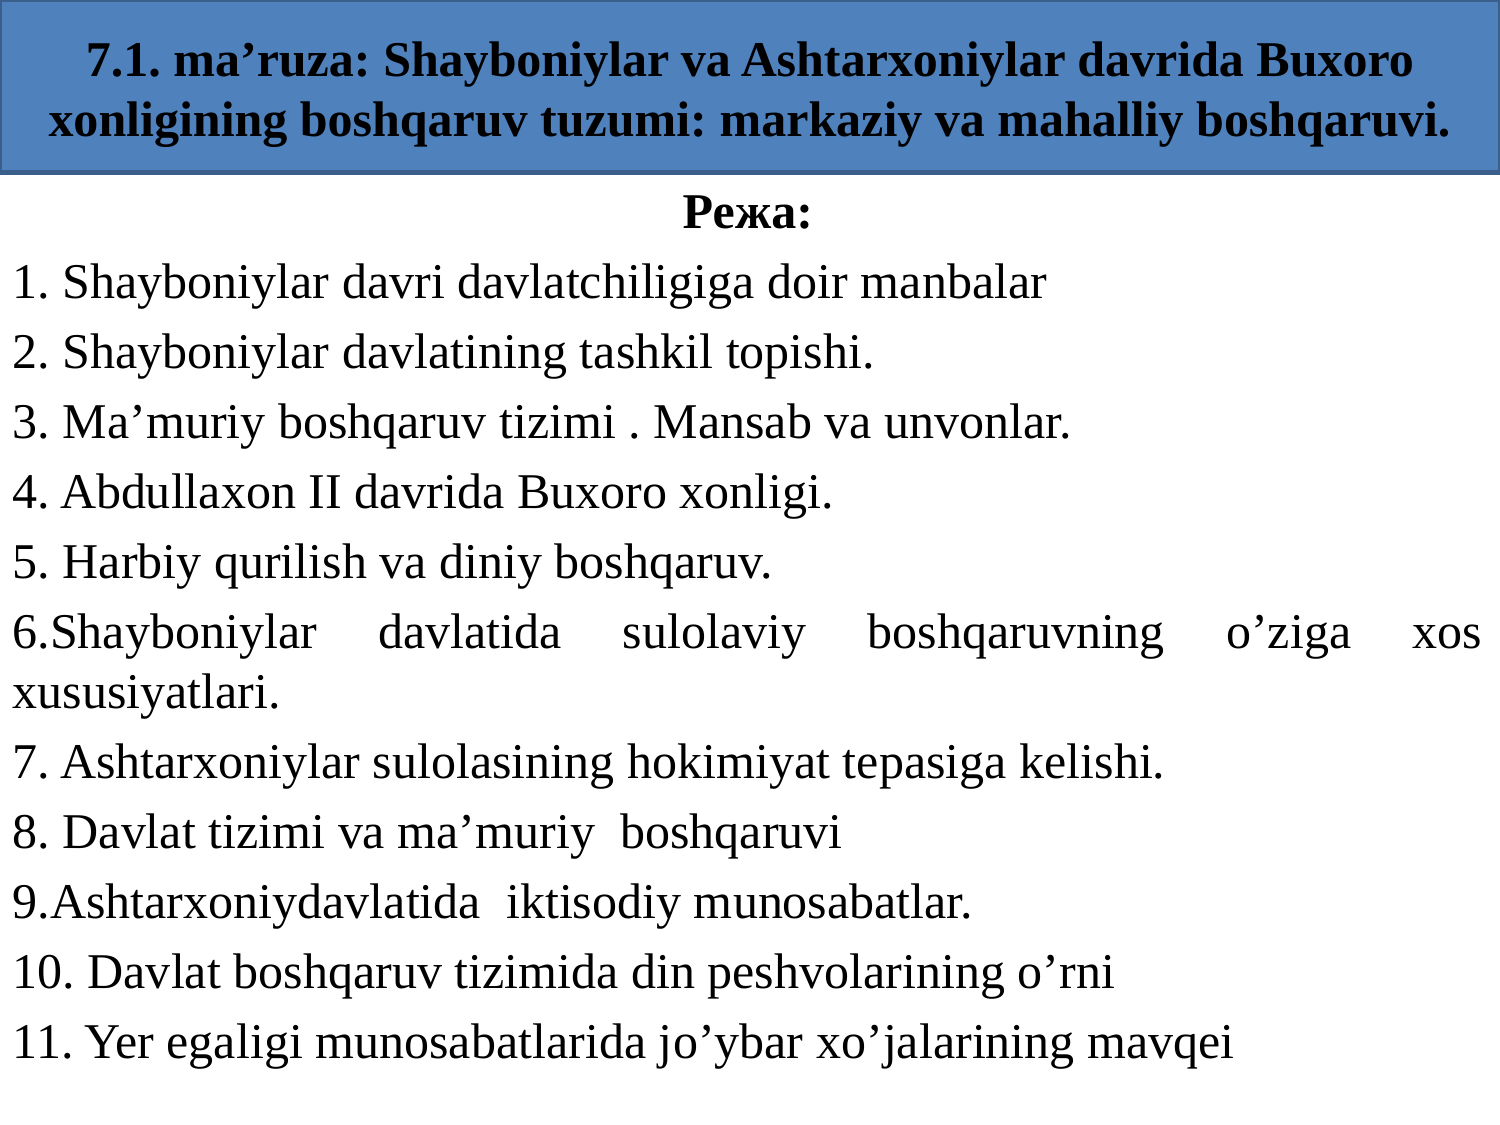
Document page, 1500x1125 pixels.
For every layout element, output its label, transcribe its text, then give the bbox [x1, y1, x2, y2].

text_box 7.1. ma’ruza: Shayboniylar va Ashtarxoniylar davrida Buxoro xonligining boshqaruv tuzumi: markaziy va mahalliy boshqaruvi. [0, 0, 1500, 175]
subtitle Режа: 1. Shayboniylar davri davlatchiligiga doir manbalar 2. Shayboniylar davlatining tashkil topishi. 3. Ma’muriy boshqaruv tizimi . Mansab va unvonlar. 4. Abdullaxon II davrida Buxoro xonligi. 5. Harbiy qurilish va diniy boshqaruv. 6.Shayboniylar davlatida sulolaviy boshqaruvning o’ziga xos xususiyatlari. 7. Ashtarxoniylar sulolasining hokimiyat tepasiga kelishi. 8. Davlat tizimi va ma’muriy boshqaruvi 9.Ashtarxoniydavlatida iktisodiy munosabatlar. 10. Davlat boshqaruv tizimida din peshvolarining o’rni 11. Yer egaligi munosabatlarida jo’ybar xo’jalarining mavqei [0, 175, 1498, 1125]
text_box [112, 337, 1400, 408]
